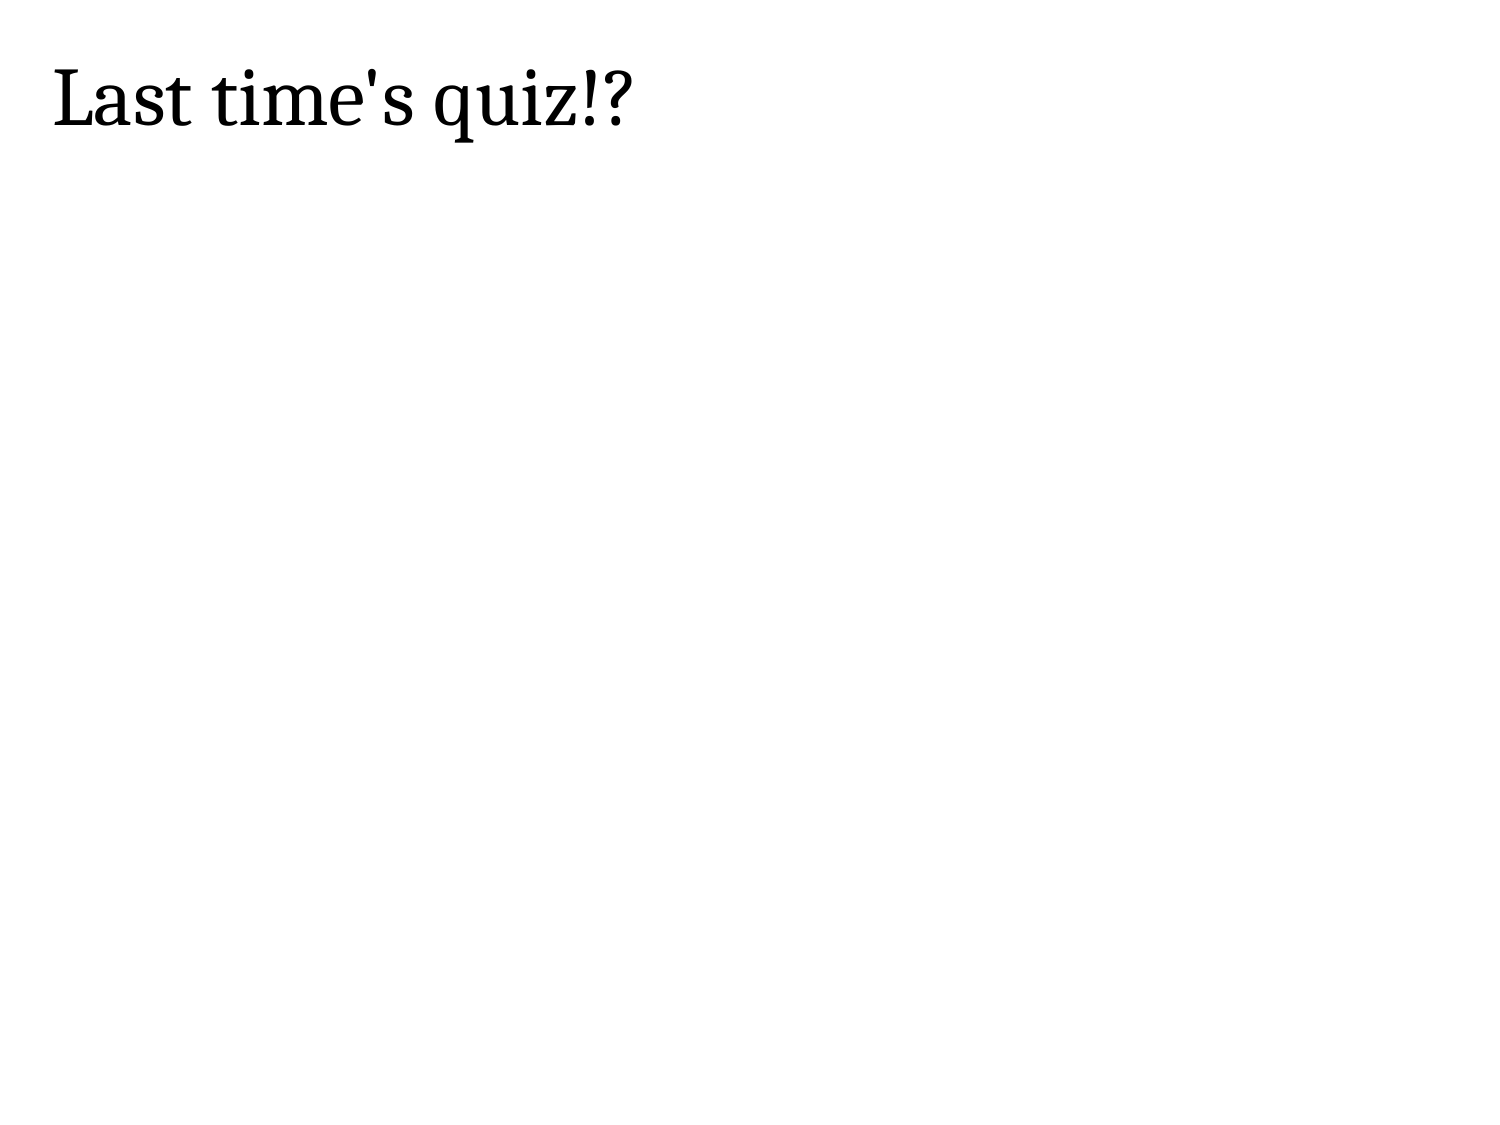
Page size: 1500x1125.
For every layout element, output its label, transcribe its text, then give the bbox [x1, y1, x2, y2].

text_box Last time's quiz!? [37, 34, 992, 150]
